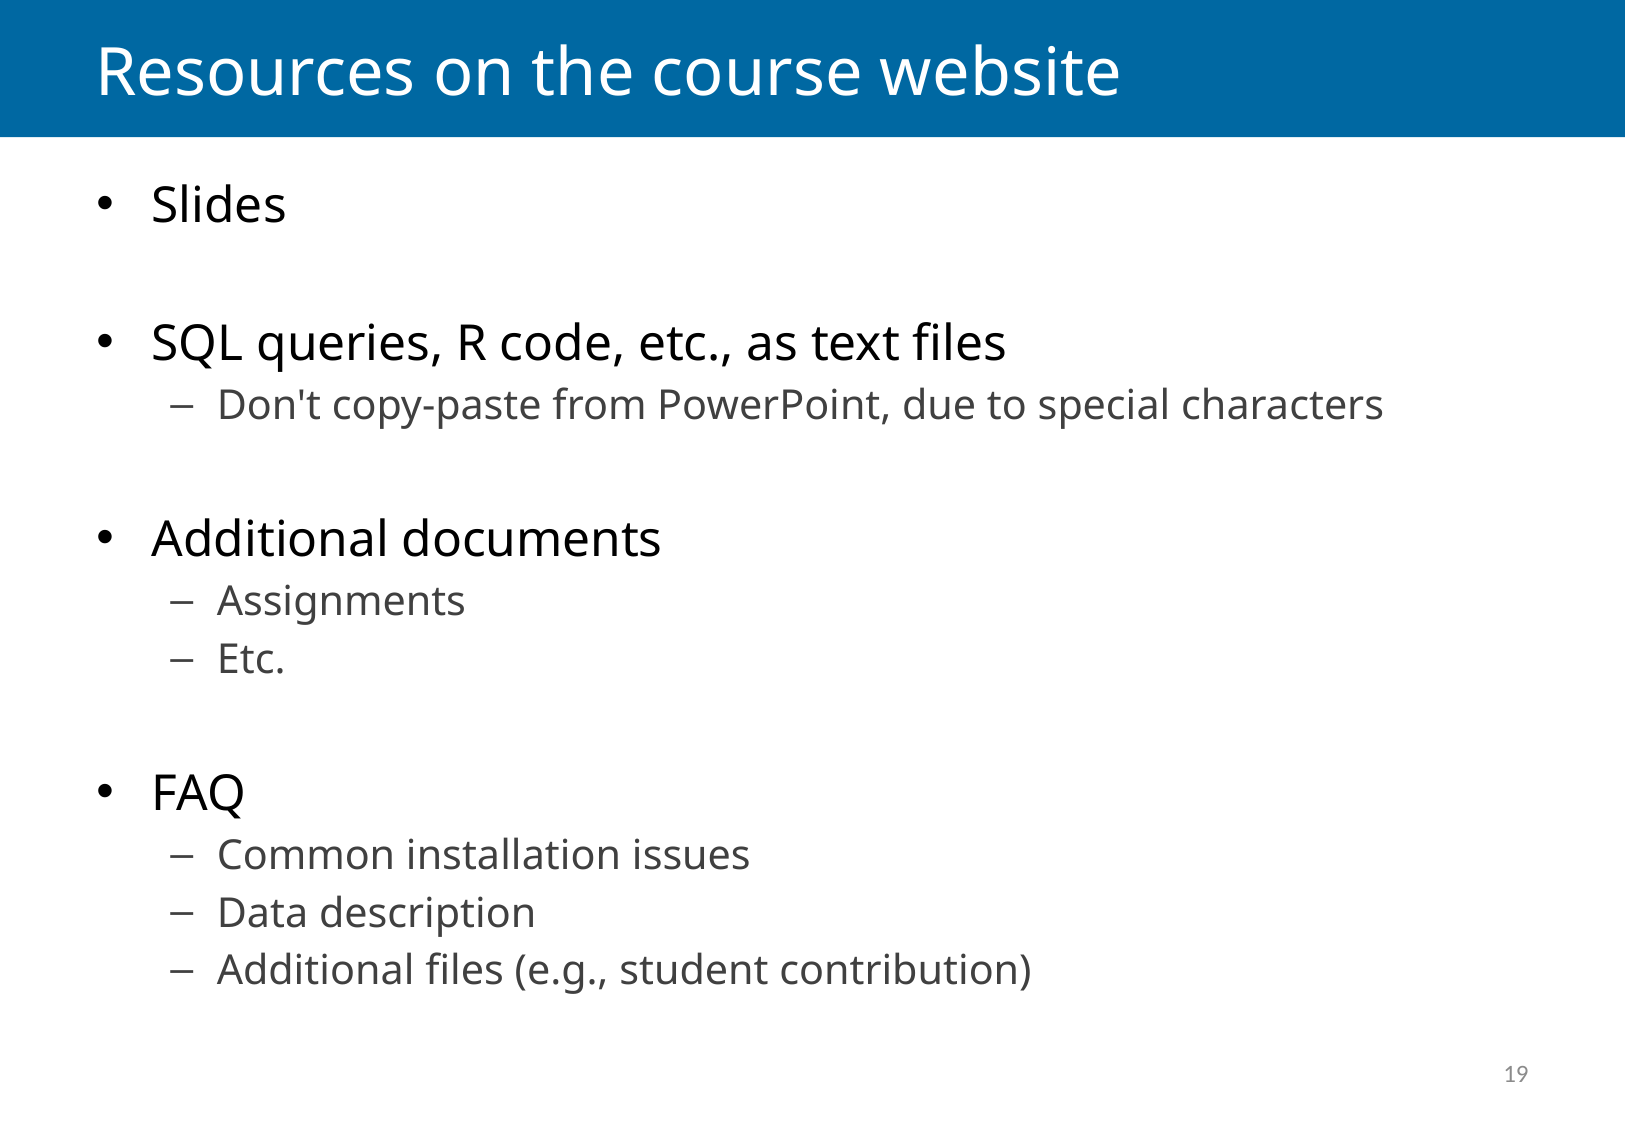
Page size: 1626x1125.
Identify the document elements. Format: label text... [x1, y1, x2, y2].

list Slides SQL queries, R code, etc., as text files Don't copy-paste from PowerPoint, due to special characters Additional documents Assignments Etc. FAQ Common installation issues Data description Additional files (e.g., student contribution) [81, 160, 1544, 1005]
title Resources on the course website [80, 0, 1543, 138]
slide_number 19 [1164, 1042, 1544, 1103]
